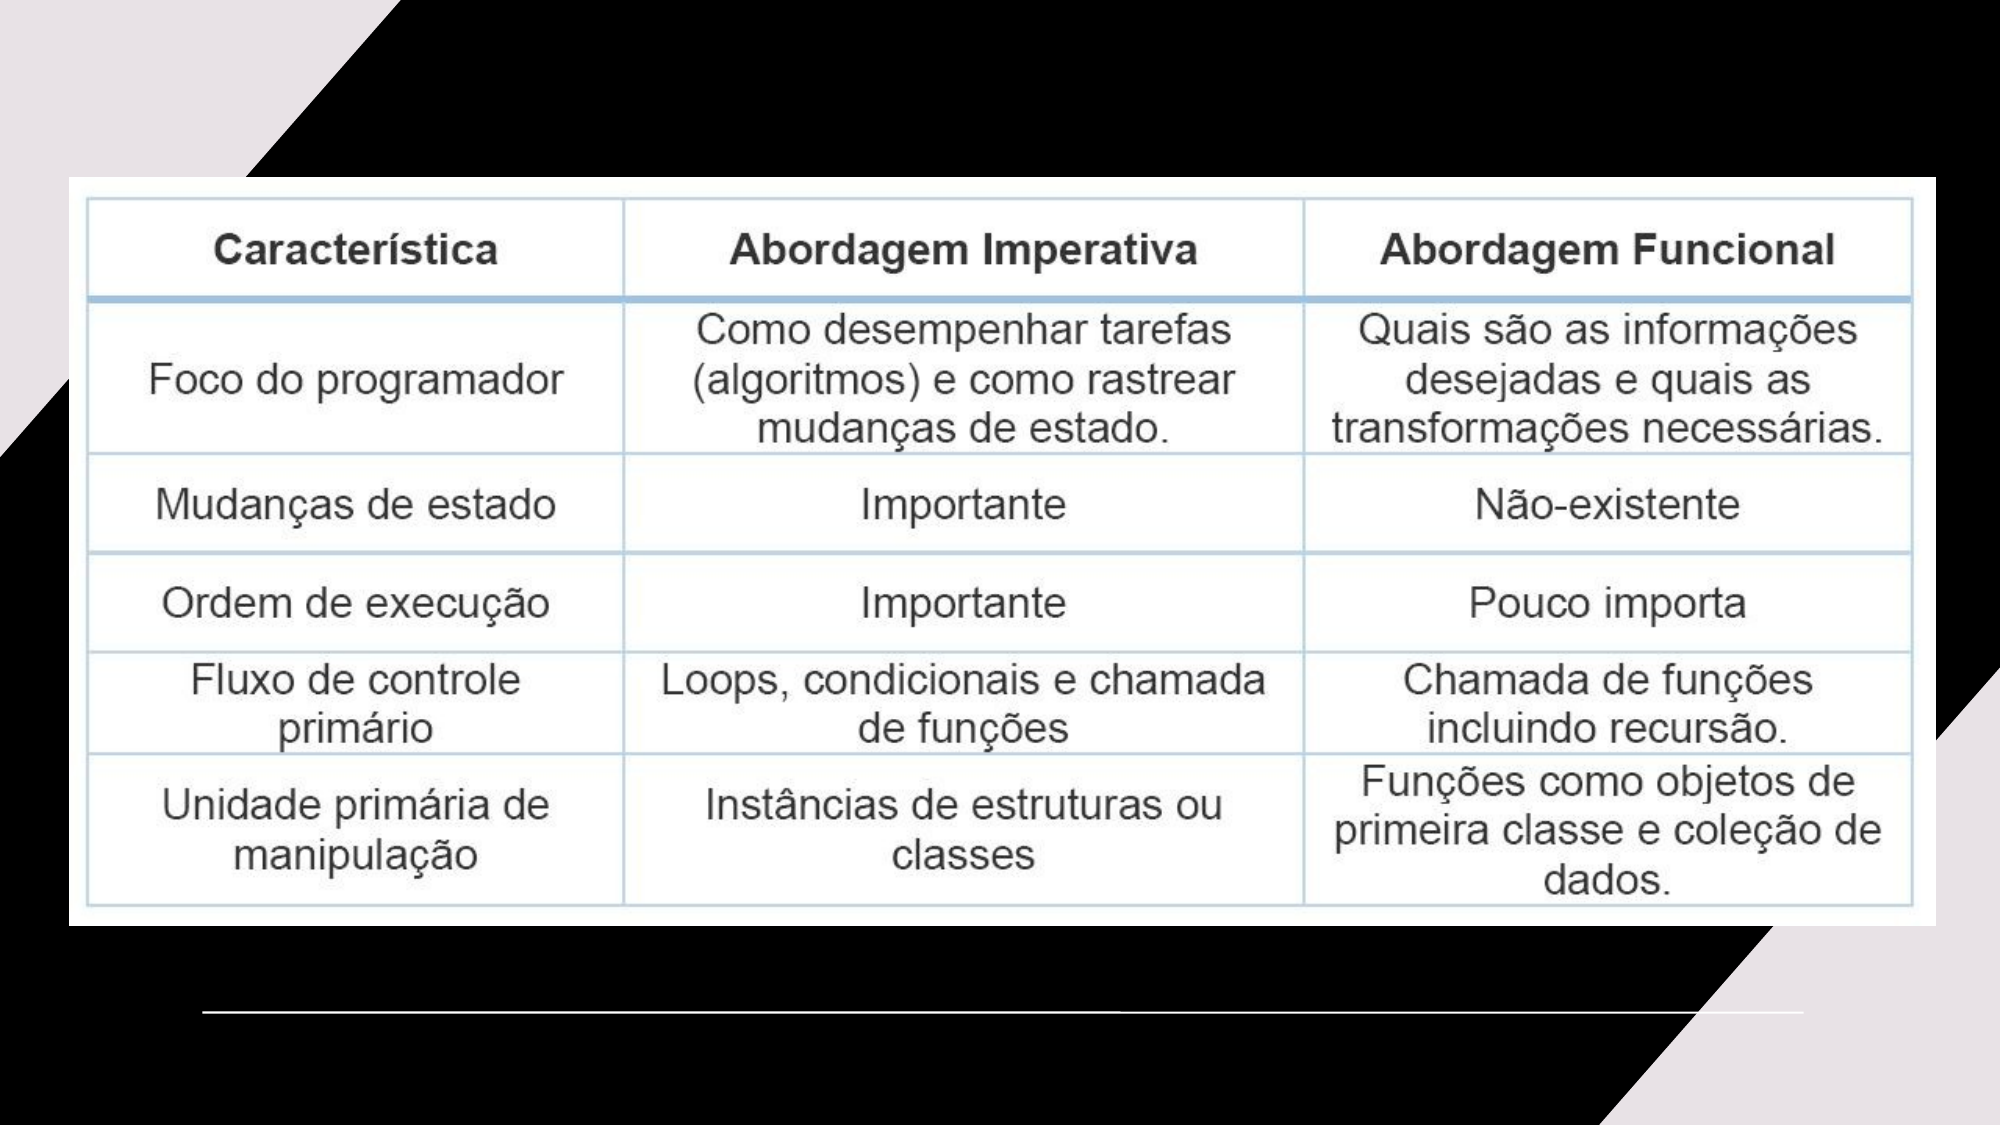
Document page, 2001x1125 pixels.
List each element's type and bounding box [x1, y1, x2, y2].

picture [69, 176, 1936, 926]
